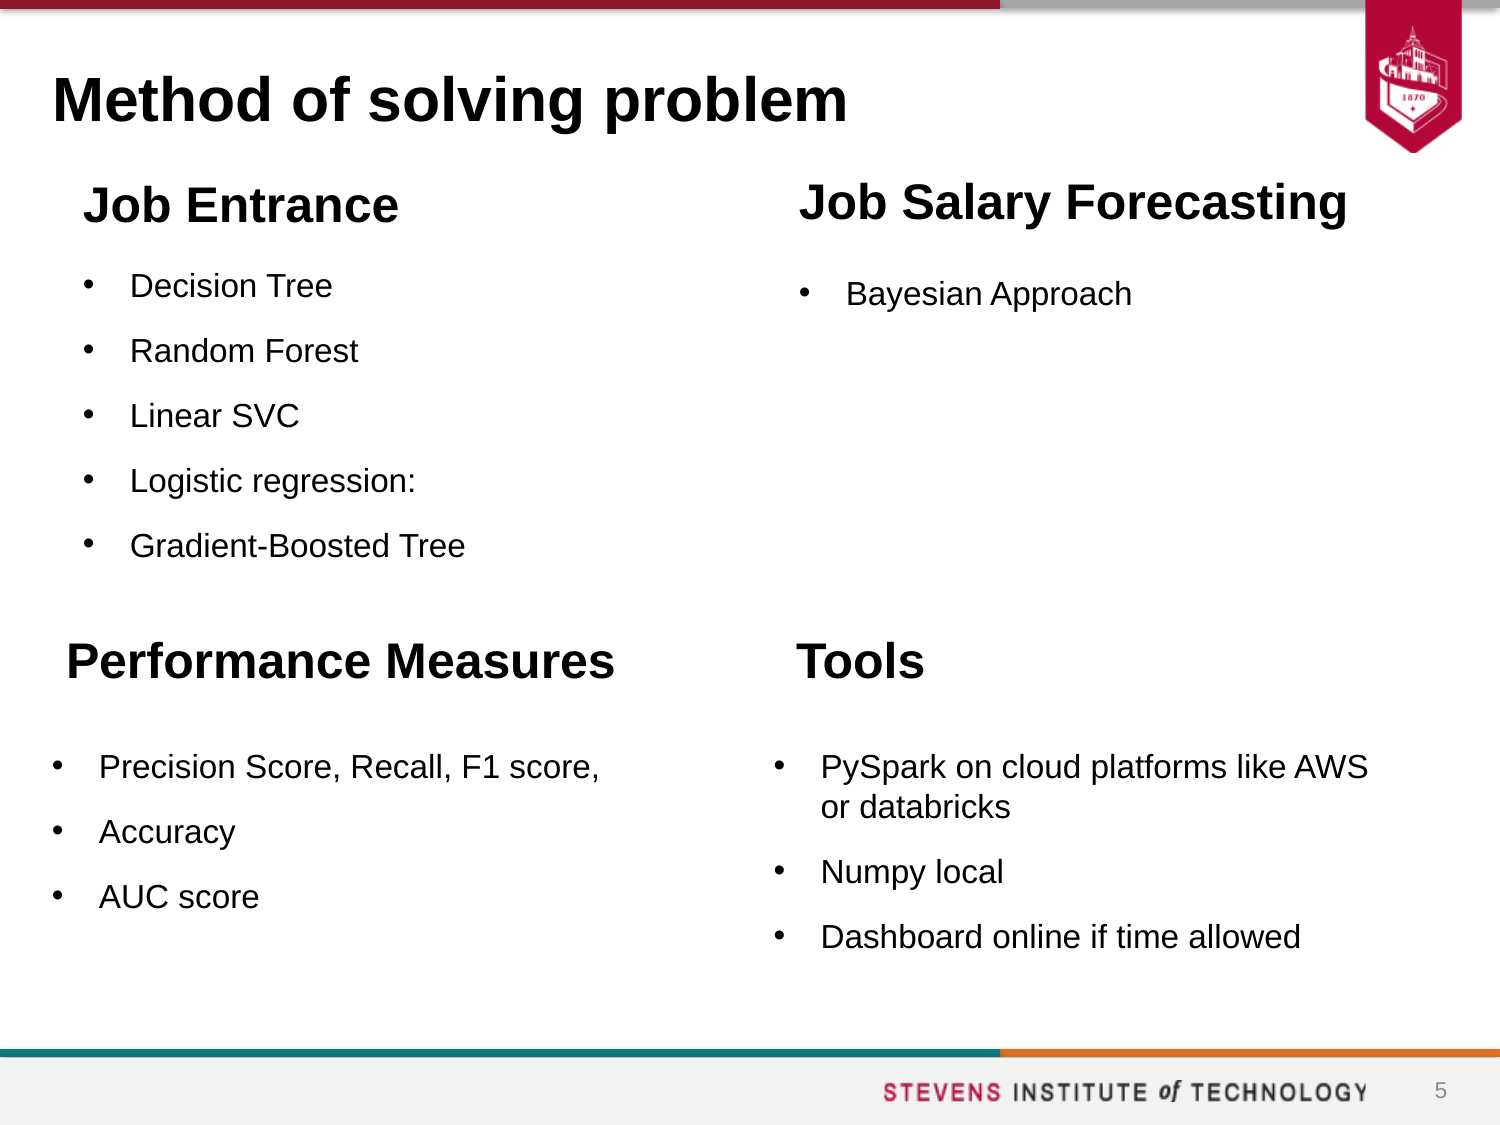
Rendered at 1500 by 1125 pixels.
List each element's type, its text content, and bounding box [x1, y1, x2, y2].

text_box Precision Score, Recall, F1 score, Accuracy AUC score [37, 737, 657, 999]
slide_number 5 [1401, 1059, 1481, 1120]
text_box Job Salary Forecasting [784, 161, 1481, 233]
text_box Performance Measures [51, 621, 764, 732]
title Method of solving problem [37, 51, 1236, 140]
text_box Tools [781, 621, 1477, 732]
text_box PySpark on cloud platforms like AWS or databricks Numpy local Dashboard online if time allowed [759, 737, 1422, 981]
list Bayesian Approach [784, 264, 1320, 621]
list Job Entrance [68, 165, 764, 237]
list Decision Tree Random Forest Linear SVC Logistic regression: Gradient-Boosted Tree [68, 256, 564, 621]
